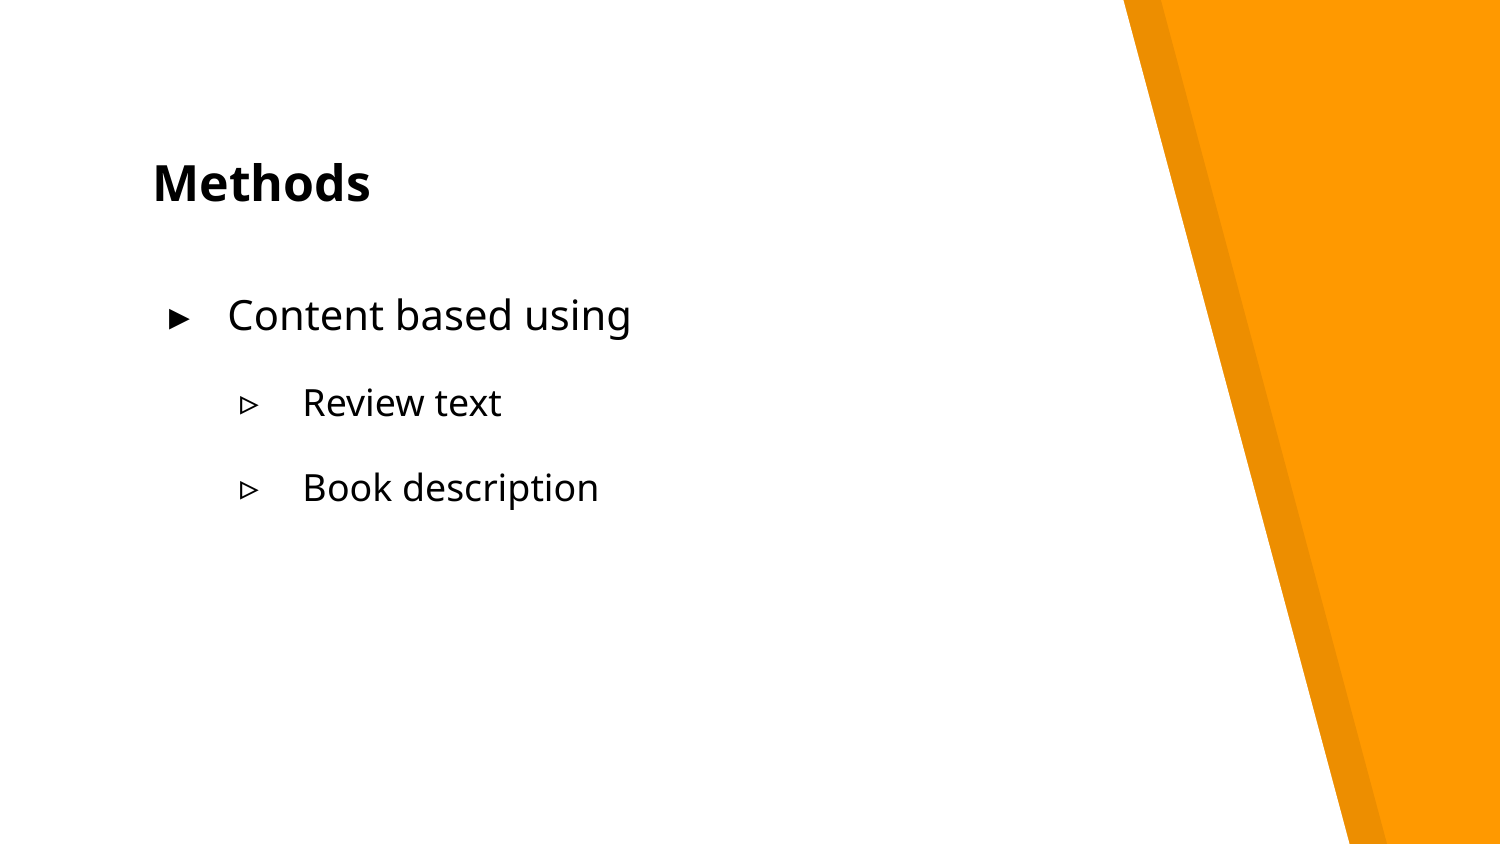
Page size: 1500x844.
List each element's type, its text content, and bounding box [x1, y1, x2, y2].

list Content based using Review text Book description [137, 266, 1011, 637]
title Methods [137, 146, 1011, 227]
